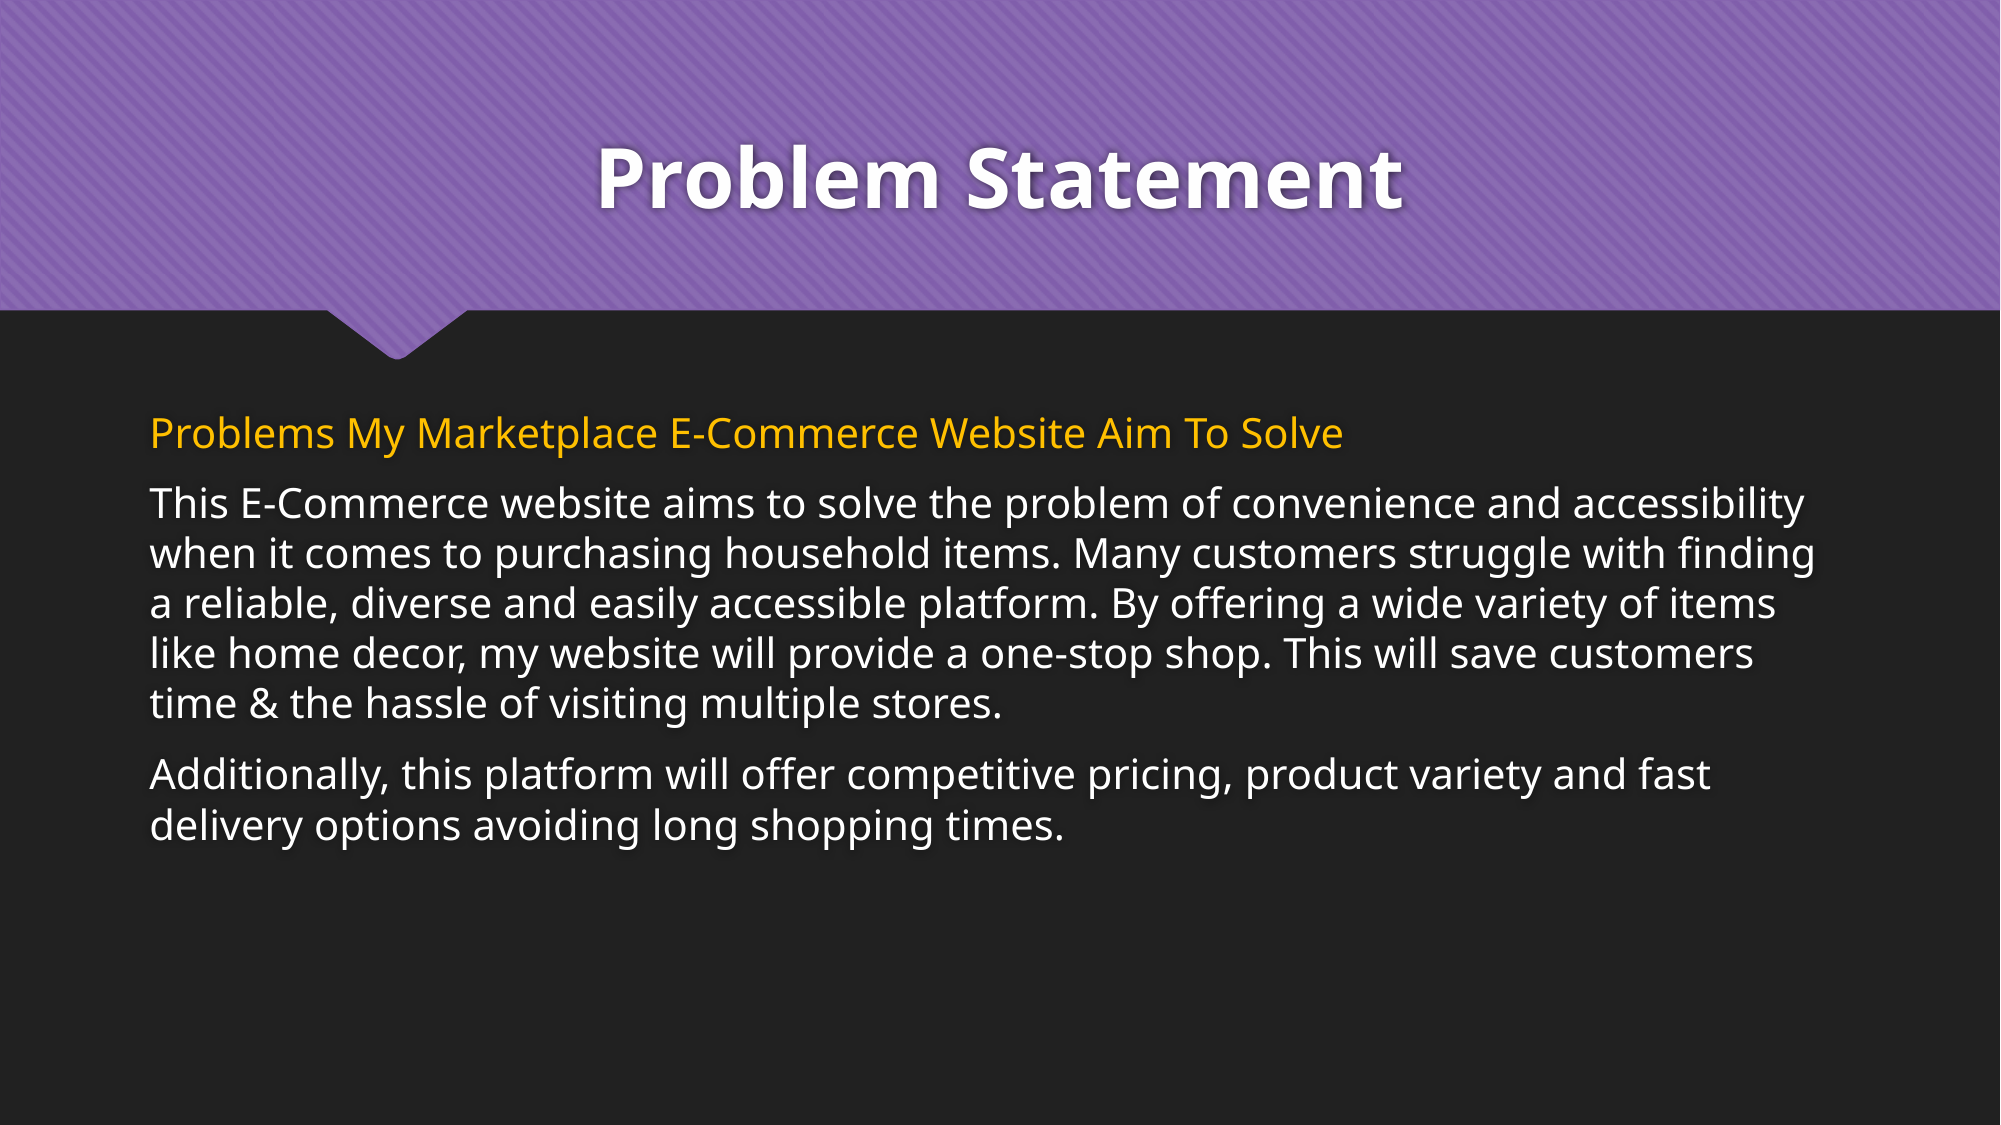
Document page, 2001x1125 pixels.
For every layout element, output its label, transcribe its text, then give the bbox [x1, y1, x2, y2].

list Problems My Marketplace E-Commerce Website Aim To Solve This E-Commerce website aims to solve the problem of convenience and accessibility when it comes to purchasing household items. Many customers struggle with finding a reliable, diverse and easily accessible platform. By offering a wide variety of items like home decor, my website will provide a one-stop shop. This will save customers time & the hassle of visiting multiple stores. Additionally, this platform will offer competitive pricing, product variety and fast delivery options avoiding long shopping times. [134, 364, 1866, 962]
title Problem Statement [132, 73, 1868, 233]
